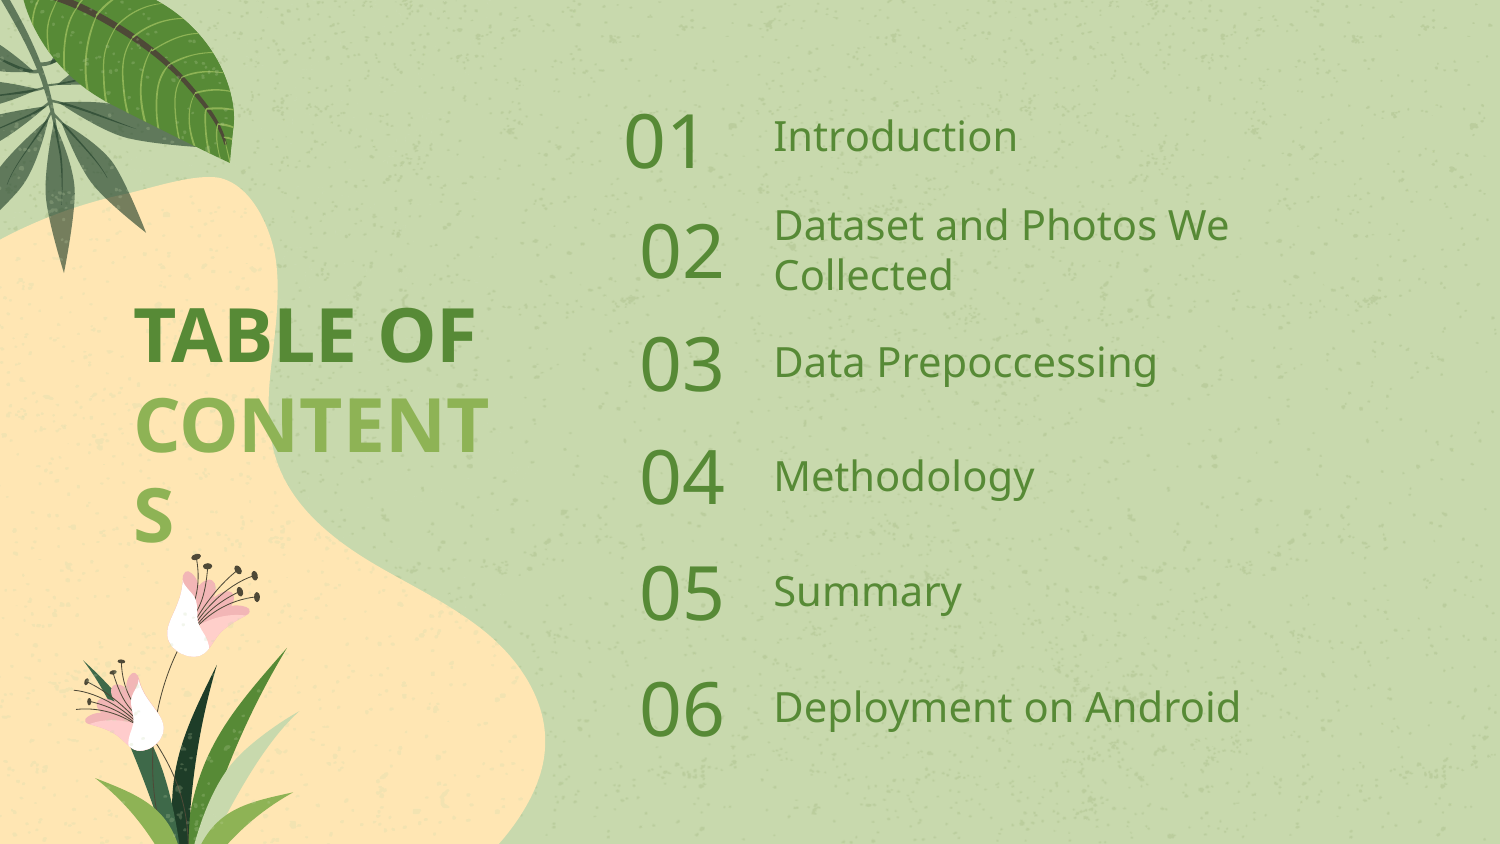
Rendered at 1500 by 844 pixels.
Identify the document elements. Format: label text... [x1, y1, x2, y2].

title 01 [582, 92, 725, 185]
title Summary [758, 559, 1259, 620]
title Deployment on Android [758, 675, 1259, 737]
title TABLE OF CONTENTS [118, 269, 529, 576]
title Dataset and Photos We Collected [758, 218, 1424, 279]
title 04 [598, 430, 741, 520]
title Introduction [758, 105, 1259, 166]
title 03 [598, 317, 741, 407]
picture [3, 0, 1497, 844]
title Methodology [758, 444, 1259, 505]
title 02 [598, 204, 741, 294]
title 05 [598, 543, 741, 636]
title Data Prepoccessing [758, 331, 1259, 392]
title 06 [598, 659, 741, 752]
